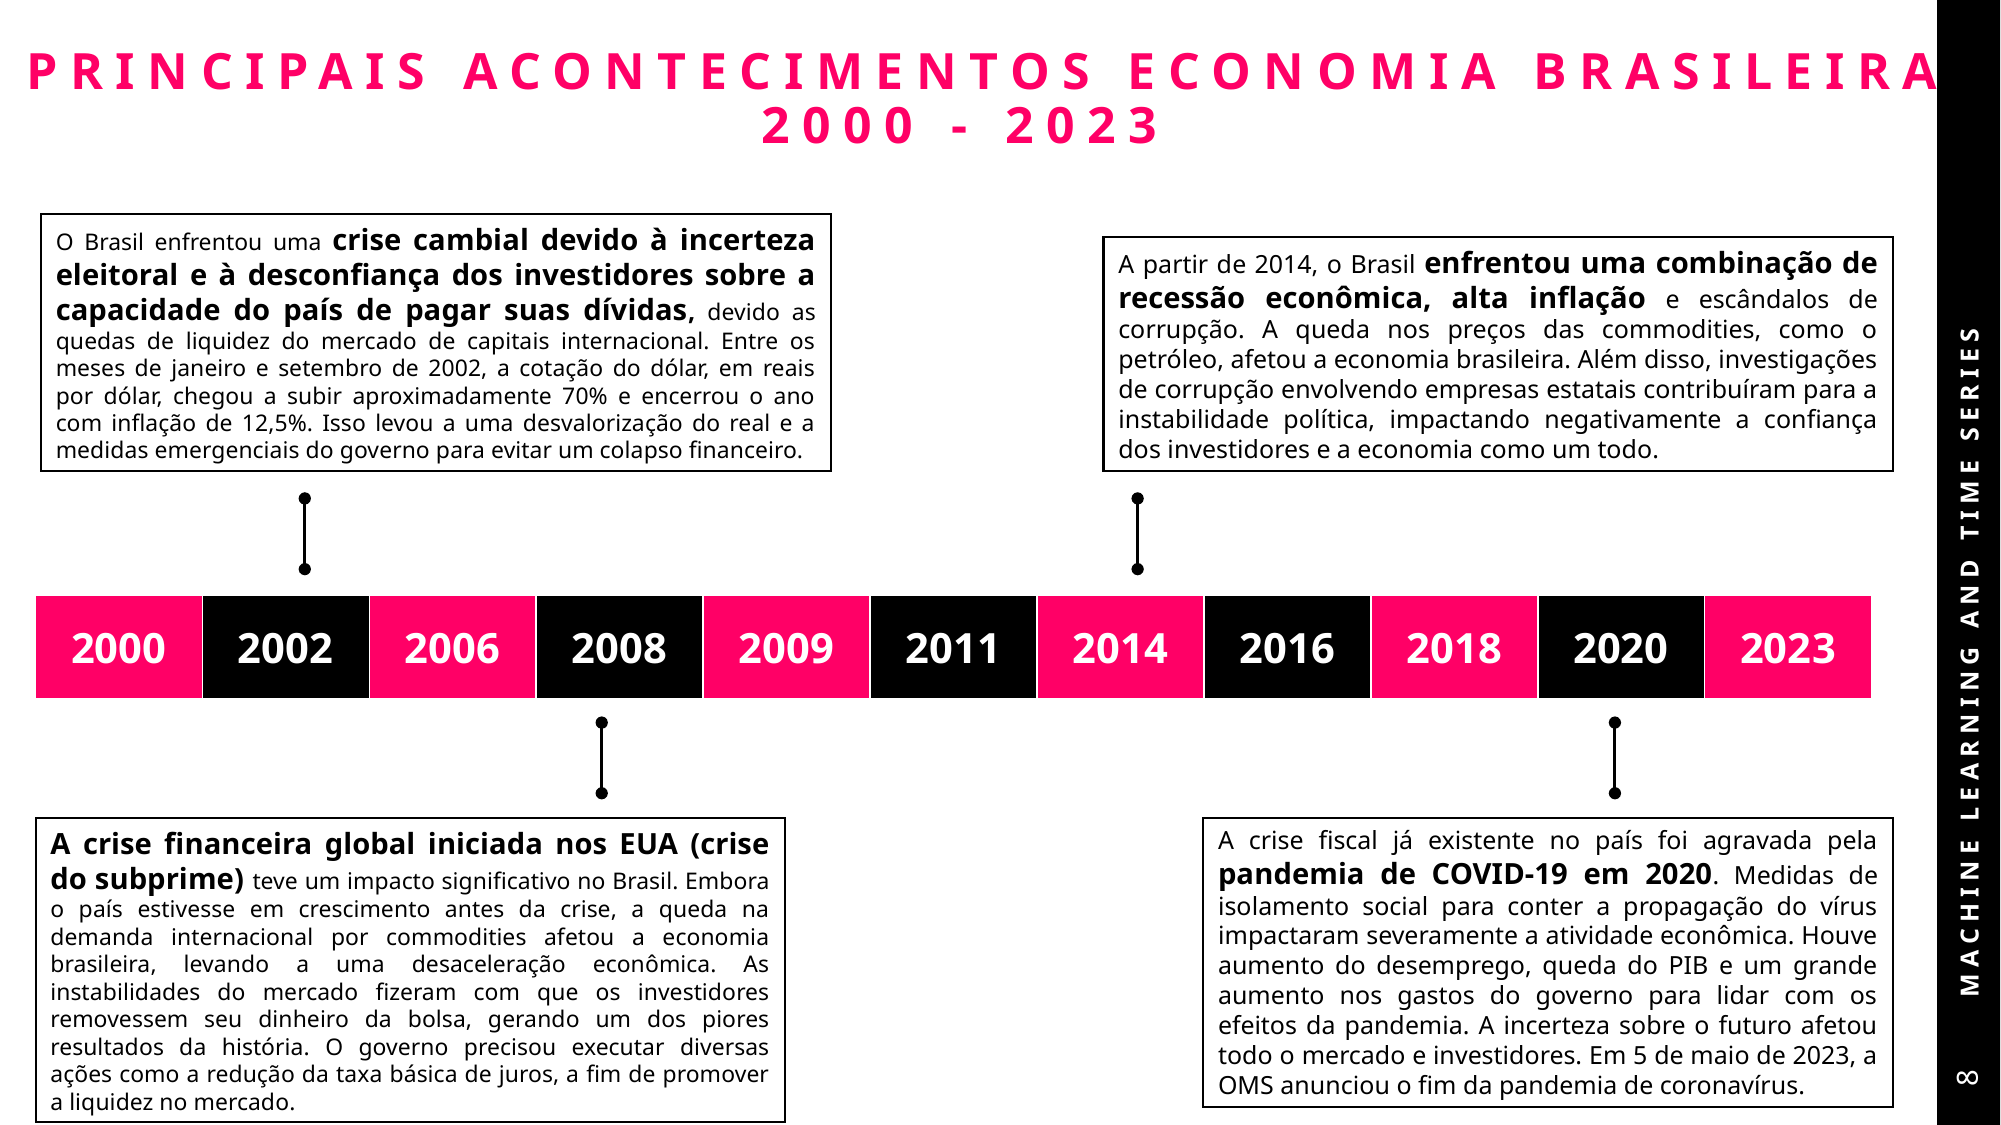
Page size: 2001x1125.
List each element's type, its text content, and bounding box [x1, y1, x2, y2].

table_header 2011 [871, 596, 1036, 698]
text_box A crise fiscal já existente no país foi agravada pela pandemia de COVID-19 em 2020. Medidas de isolamento social para conter a propagação do vírus impactaram severamente a atividade econômica. Houve aumento do desemprego, queda do PIB e um grande aumento nos gastos do governo para lidar com os efeitos da pandemia. A incerteza sobre o futuro afetou todo o mercado e investidores. Em 5 de maio de 2023, a OMS anunciou o fim da pandemia de coronavírus. [1202, 817, 1894, 1108]
table_header 2014 [1038, 596, 1203, 698]
text_box A partir de 2014, o Brasil enfrentou uma combinação de recessão econômica, alta inflação e escândalos de corrupção. A queda nos preços das commodities, como o petróleo, afetou a economia brasileira. Além disso, investigações de corrupção envolvendo empresas estatais contribuíram para a instabilidade política, impactando negativamente a confiança dos investidores e a economia como um todo. [1102, 236, 1894, 472]
table_header 2002 [203, 596, 369, 698]
footer MACHINE LEARNING AND TIME SERIES [1937, 0, 2000, 1032]
table_header 2016 [1205, 596, 1370, 698]
table_header 2018 [1372, 596, 1537, 698]
text_box O Brasil enfrentou uma crise cambial devido à incerteza eleitoral e à desconfiança dos investidores sobre a capacidade do país de pagar suas dívidas, devido as quedas de liquidez do mercado de capitais internacional. Entre os meses de janeiro e setembro de 2002, a cotação do dólar, em reais por dólar, chegou a subir aproximadamente 70% e encerrou o ano com inflação de 12,5%. Isso levou a uma desvalorização do real e a medidas emergenciais do governo para evitar um colapso financeiro. [40, 213, 832, 472]
table_header 2020 [1539, 596, 1704, 698]
table_header 2008 [537, 596, 702, 698]
table_header 2009 [704, 596, 869, 698]
table_header 2000 [36, 596, 202, 698]
title _ Principais Acontecimentos Economia Brasileira 2000 - 2023 [0, 46, 1937, 154]
table_header 2006 [370, 596, 535, 698]
text_box A crise financeira global iniciada nos EUA (crise do subprime) teve um impacto significativo no Brasil. Embora o país estivesse em crescimento antes da crise, a queda na demanda internacional por commodities afetou a economia brasileira, levando a uma desaceleração econômica. As instabilidades do mercado fizeram com que os investidores removessem seu dinheiro da bolsa, gerando um dos piores resultados da história. O governo precisou executar diversas ações como a redução da taxa básica de juros, a fim de promover a liquidez no mercado. [35, 817, 786, 1123]
table_header 2023 [1705, 596, 1871, 698]
slide_number 8 [1937, 1032, 2000, 1125]
